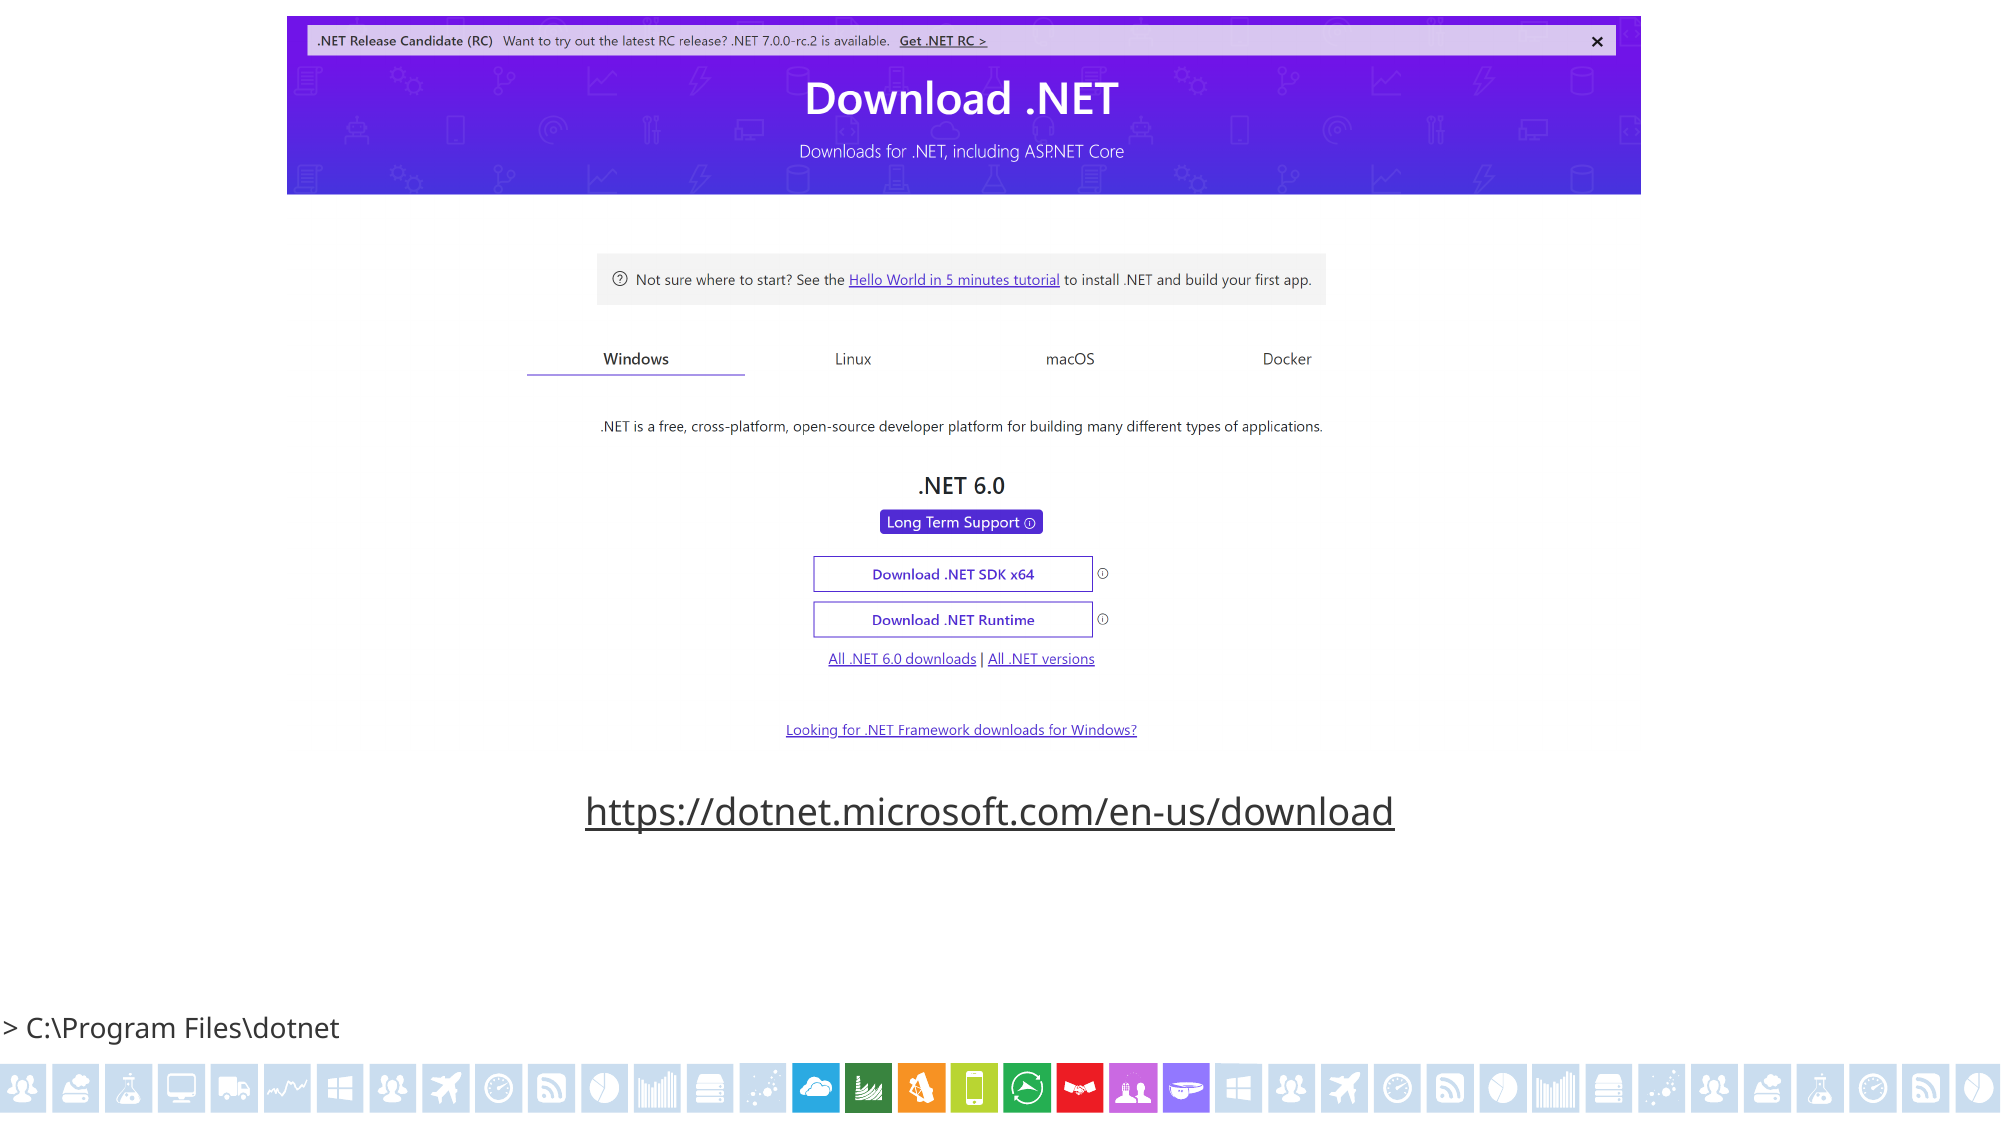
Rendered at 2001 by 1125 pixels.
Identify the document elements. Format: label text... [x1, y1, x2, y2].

text_box > C:\Program Files\dotnet [0, 1002, 355, 1085]
picture [287, 15, 1641, 751]
text_box https://dotnet.microsoft.com/en-us/download [570, 780, 1693, 846]
